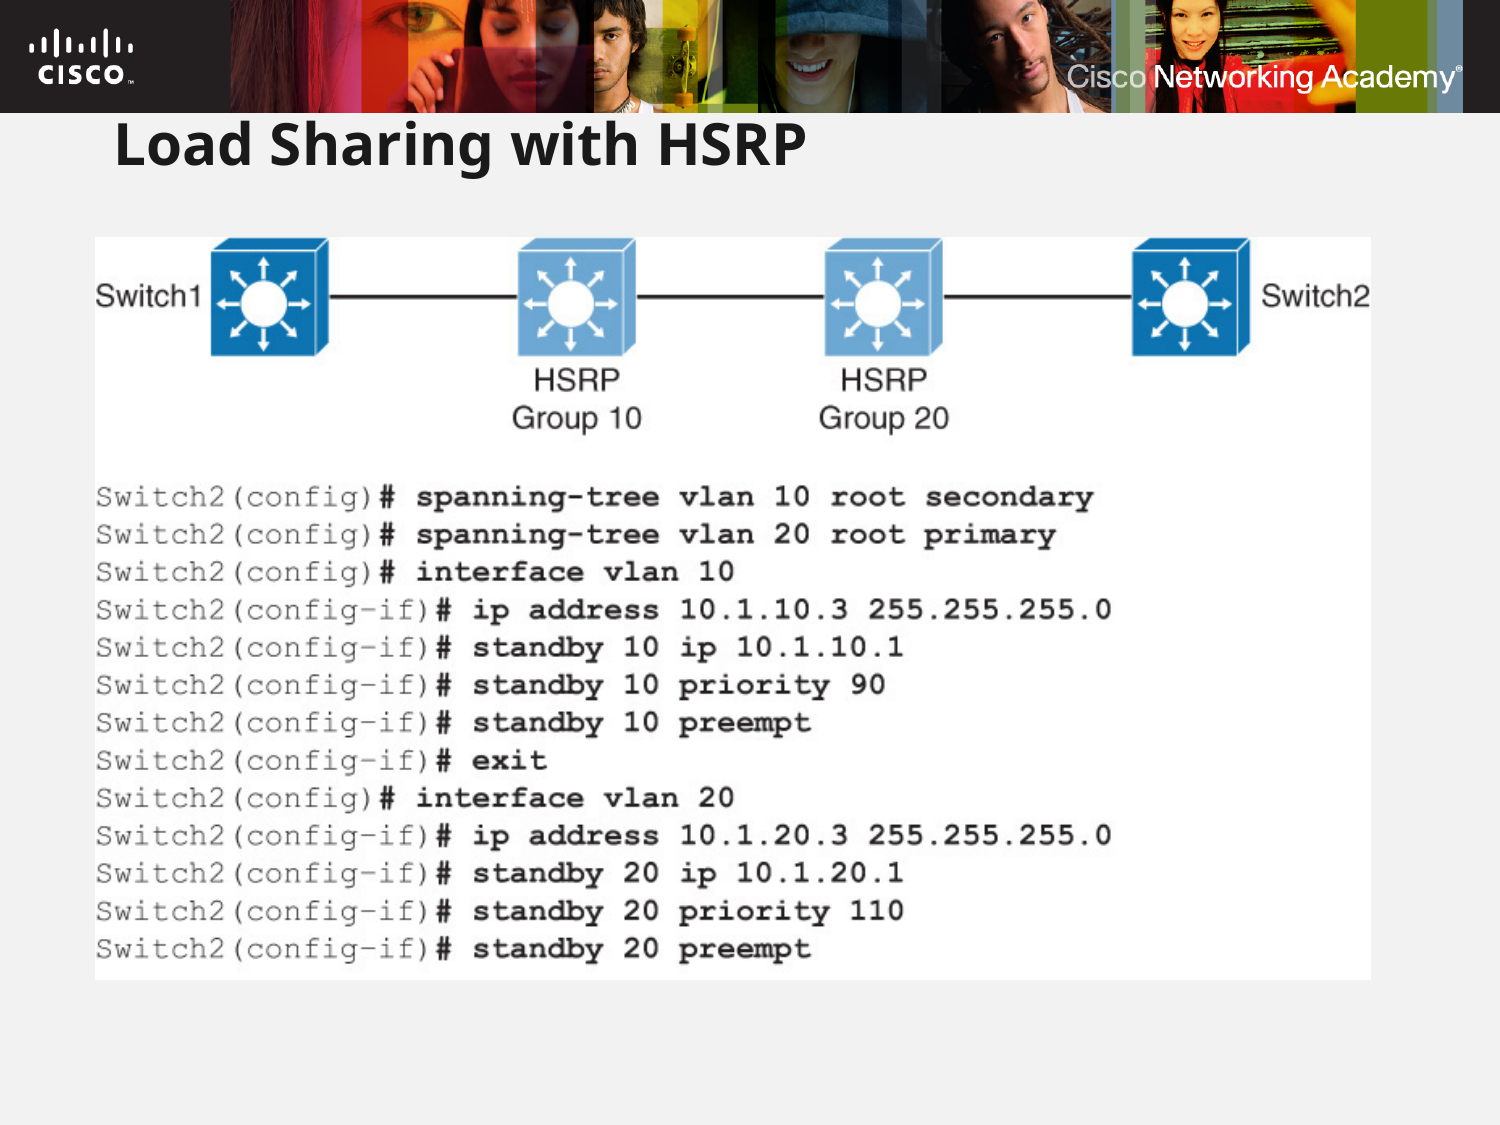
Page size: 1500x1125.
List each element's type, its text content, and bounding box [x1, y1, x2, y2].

picture [1444, 0, 1500, 113]
title Load Sharing with HSRP [107, 0, 1444, 185]
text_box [95, 237, 1371, 1043]
picture [0, 0, 107, 113]
